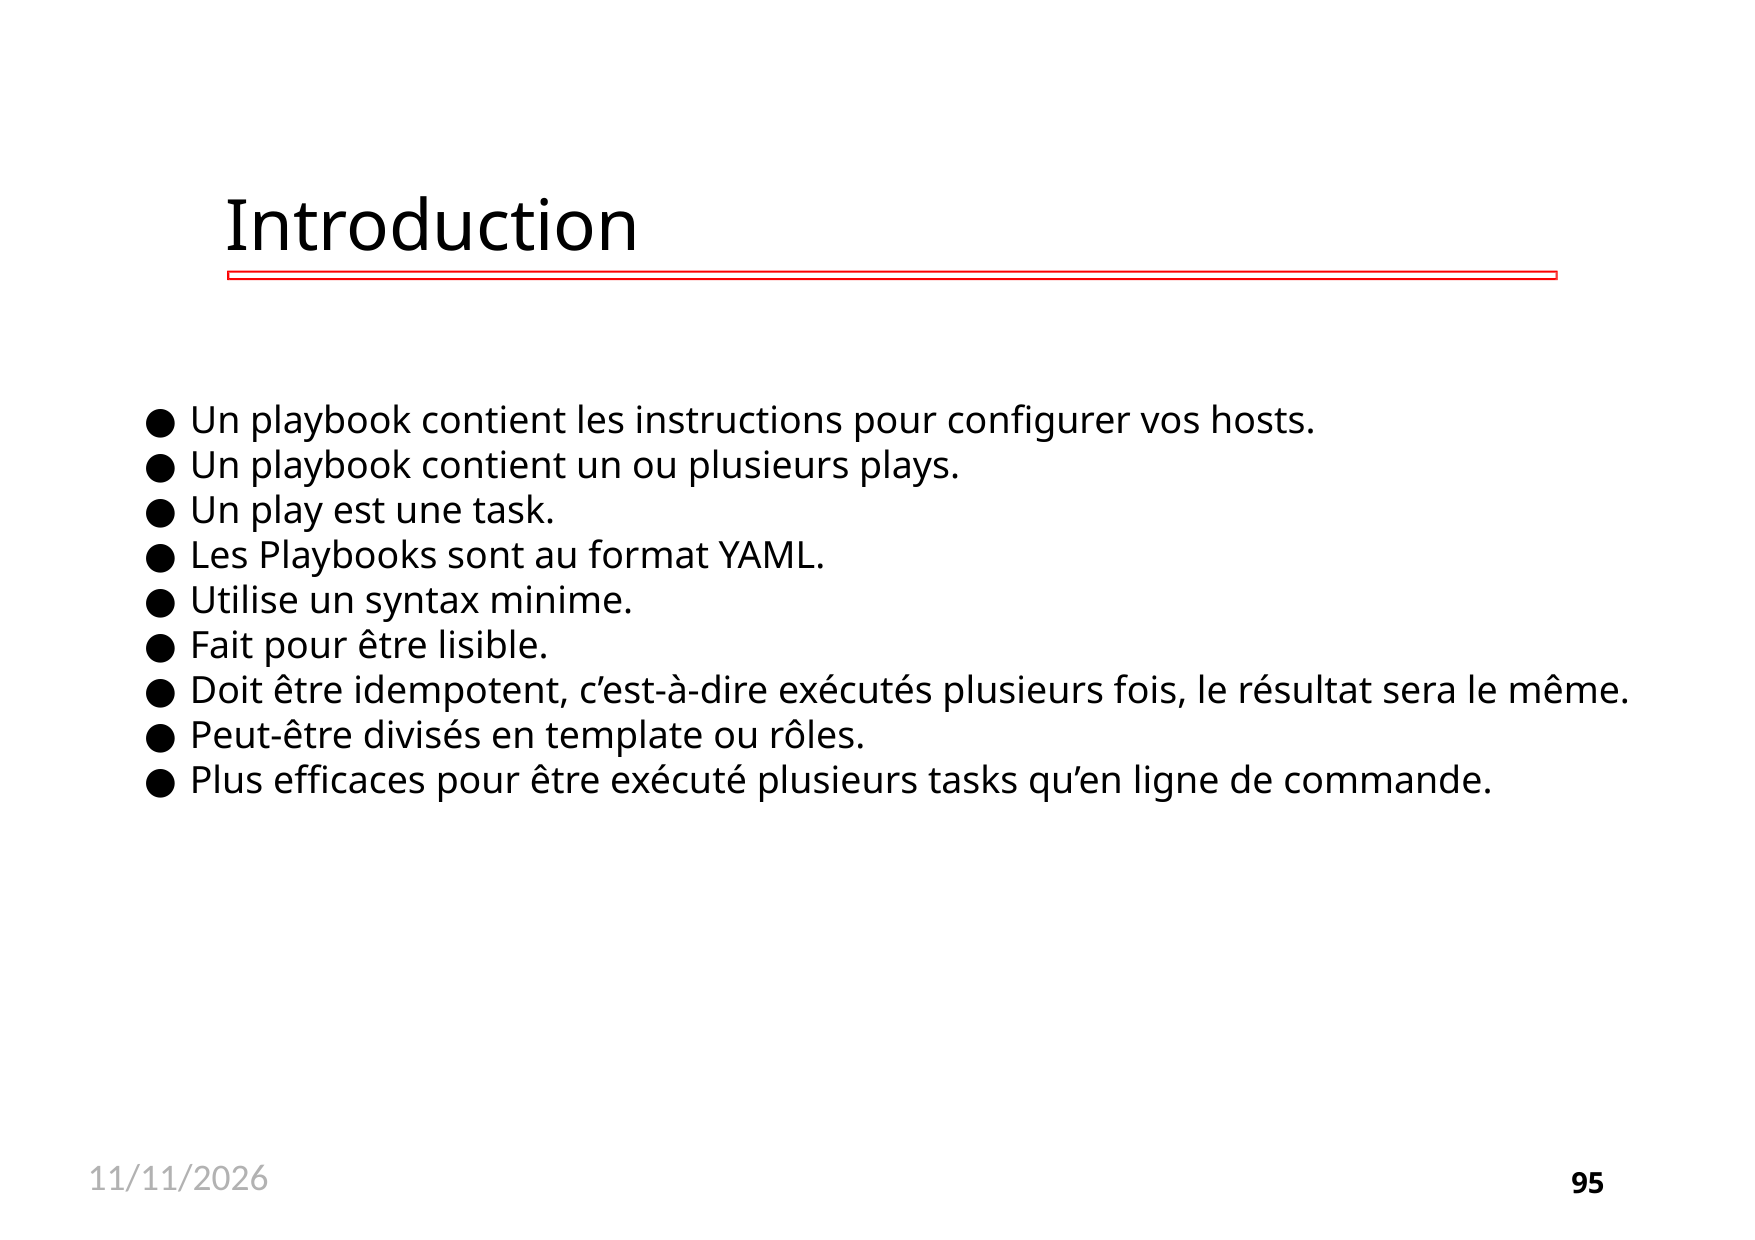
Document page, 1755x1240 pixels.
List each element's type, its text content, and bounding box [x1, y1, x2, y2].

slide_number 95 [1567, 1164, 1715, 1215]
list Un playbook contient les instructions pour configurer vos hosts. Un playbook contient un ou plusieurs plays. Un play est une task. Les Playbooks sont au format YAML. Utilise un syntax minime. Fait pour être lisible. Doit être idempotent, c’est-à-dire exécutés plusieurs fois, le résultat sera le même. Peut-être divisés en template ou rôles. Plus efficaces pour être exécuté plusieurs tasks qu’en ligne de commande. [124, 396, 1715, 1023]
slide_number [87, 1152, 492, 1215]
title Introduction [225, 179, 1559, 266]
